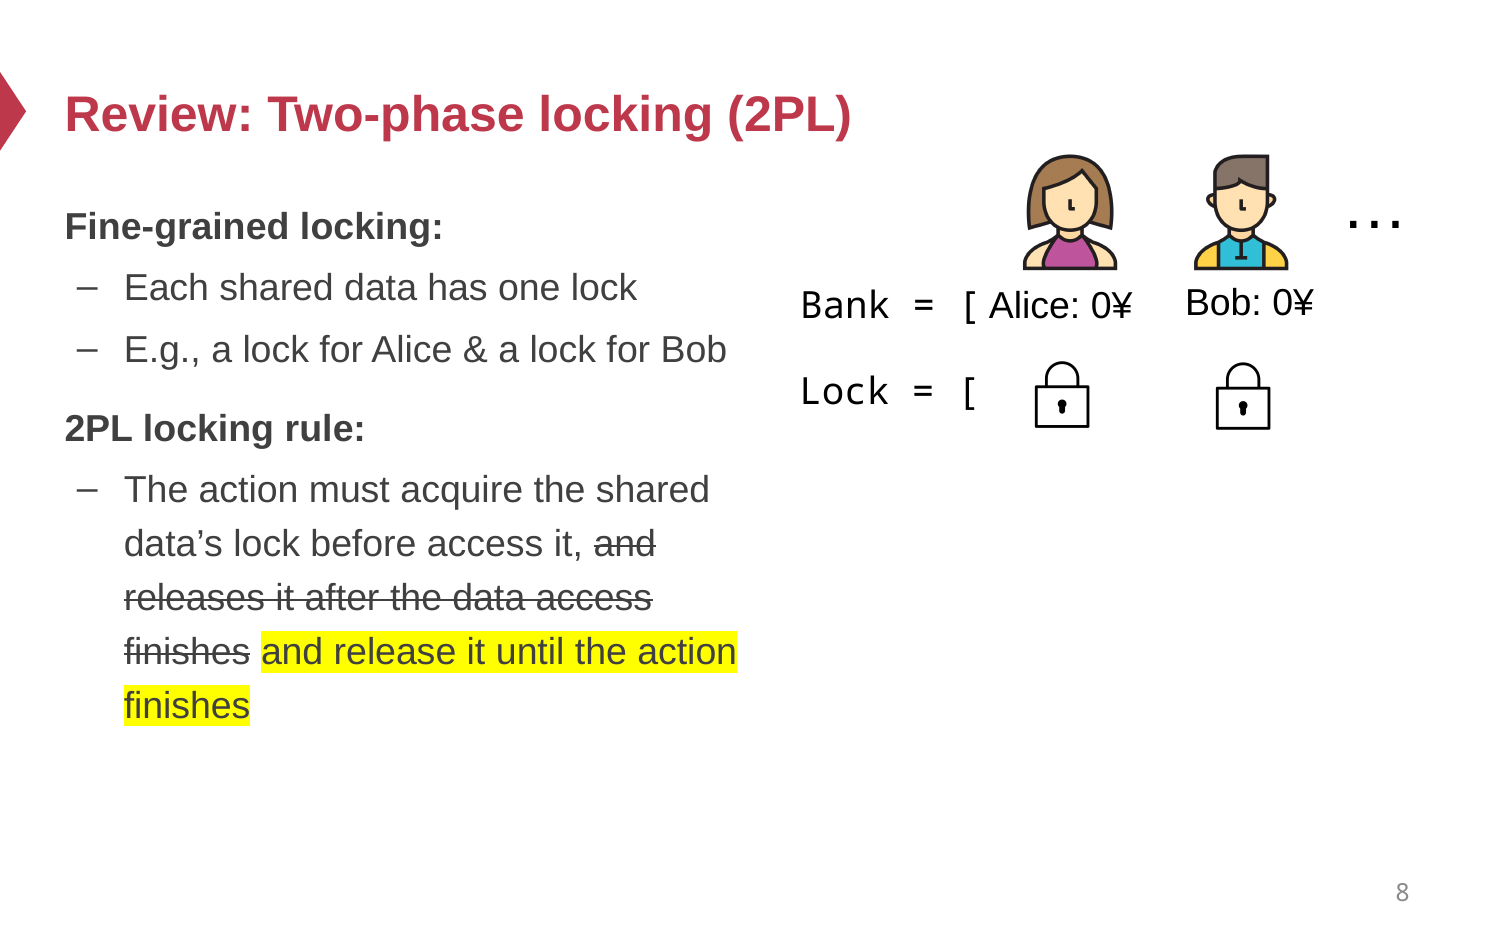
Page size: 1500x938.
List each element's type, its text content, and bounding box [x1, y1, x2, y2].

text_box Bank = [ [785, 273, 995, 334]
slide_number 8 [1074, 868, 1425, 919]
list Fine-grained locking: Each shared data has one lock E.g., a lock for Alice & a lock for Bob 2PL locking rule: The action must acquire the shared data’s lock before access it, and releases it after the data access finishes and release it until the action finishes [49, 185, 792, 804]
text_box Bob: 0¥ [1170, 270, 1329, 331]
picture [1206, 360, 1278, 432]
text_box Alice: 0¥ [995, 273, 1148, 334]
text_box Lock = [ [784, 359, 995, 420]
picture [1183, 154, 1300, 271]
text_box … [1326, 154, 1424, 249]
picture [1011, 154, 1129, 271]
picture [1025, 358, 1097, 431]
title Review: Two-phase locking (2PL) [49, 37, 1500, 186]
